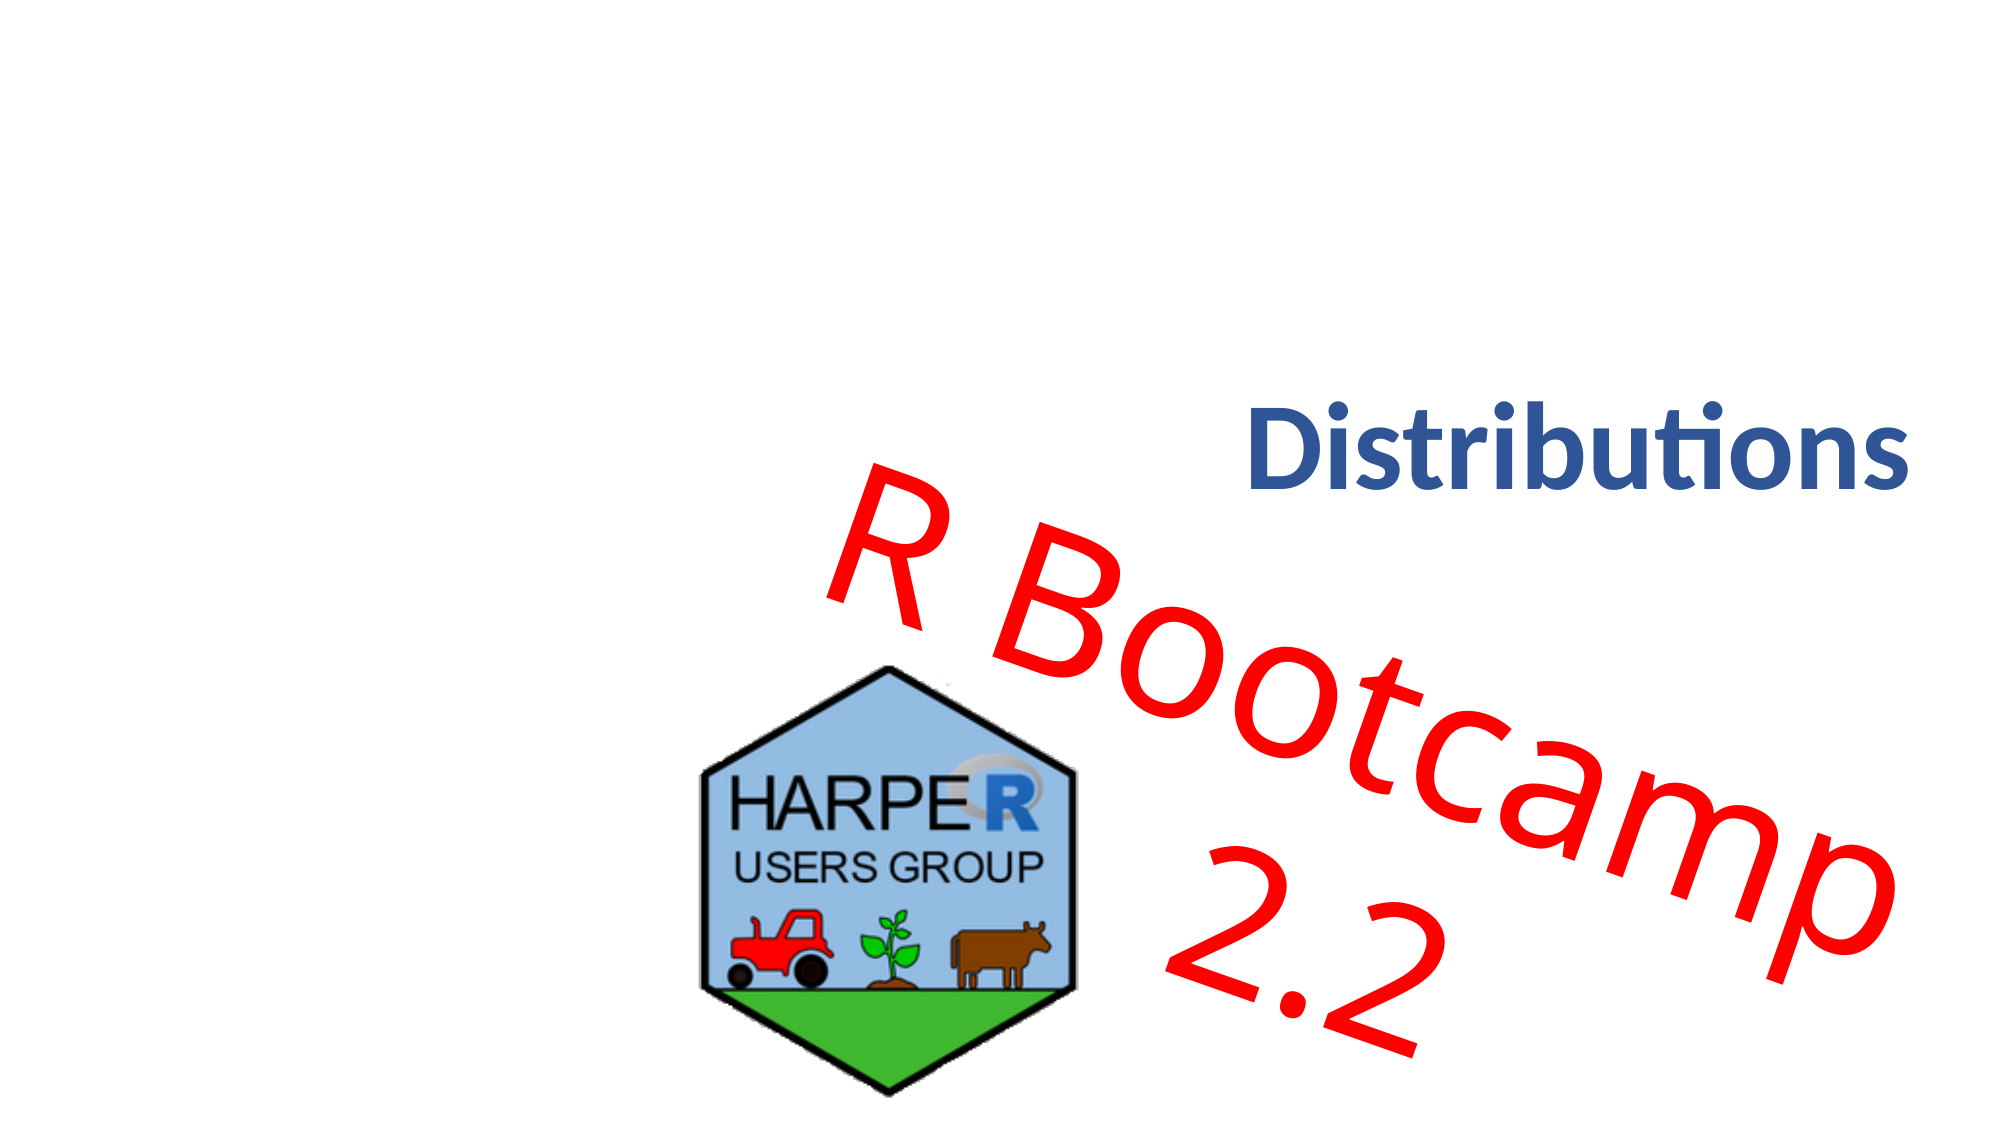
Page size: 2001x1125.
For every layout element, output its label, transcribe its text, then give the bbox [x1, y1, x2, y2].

text_box R Bootcamp 2.2 [776, 390, 2000, 1125]
picture [645, 637, 1133, 1125]
text_box Distributions [1141, 357, 2000, 522]
